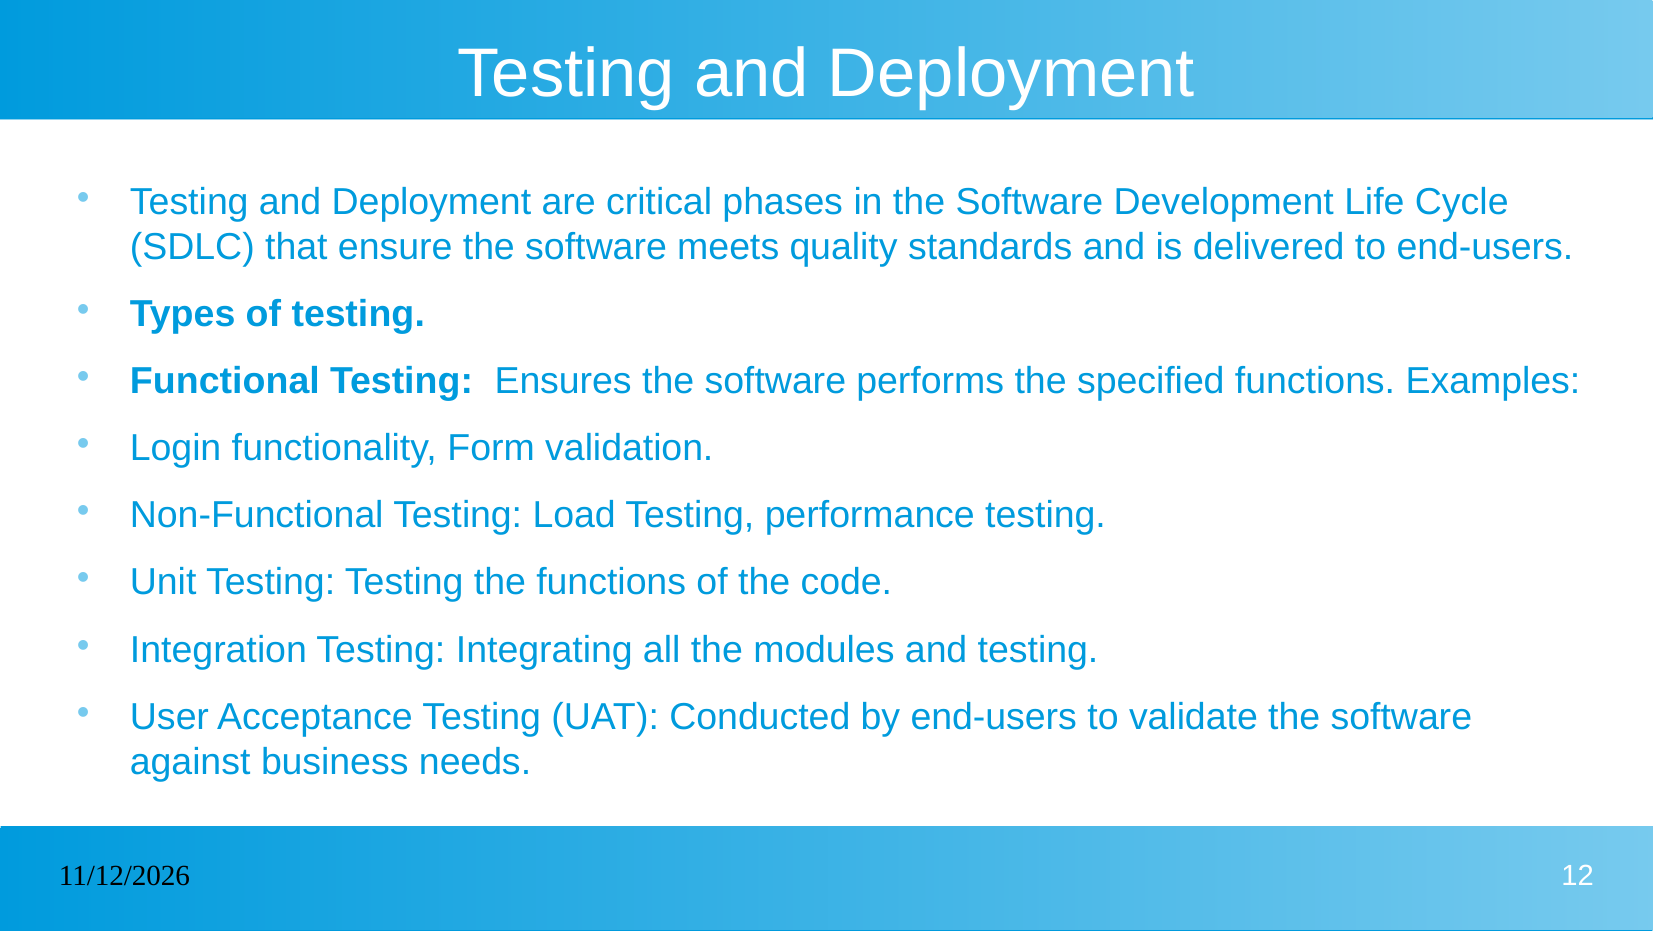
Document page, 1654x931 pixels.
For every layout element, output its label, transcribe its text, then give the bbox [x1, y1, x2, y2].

slide_number 12 [1210, 856, 1594, 915]
title Testing and Deployment [59, 29, 1594, 108]
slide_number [59, 856, 443, 915]
list Testing and Deployment are critical phases in the Software Development Life Cycle (SDLC) that ensure the software meets quality standards and is delivered to end-users. Types of testing. Functional Testing: Ensures the software performs the specified functions. Examples: Login functionality, Form validation. Non-Functional Testing: Load Testing, performance testing. Unit Testing: Testing the functions of the code. Integration Testing: Integrating all the modules and testing. User Acceptance Testing (UAT): Conducted by end-users to validate the software against business needs. [59, 177, 1594, 768]
